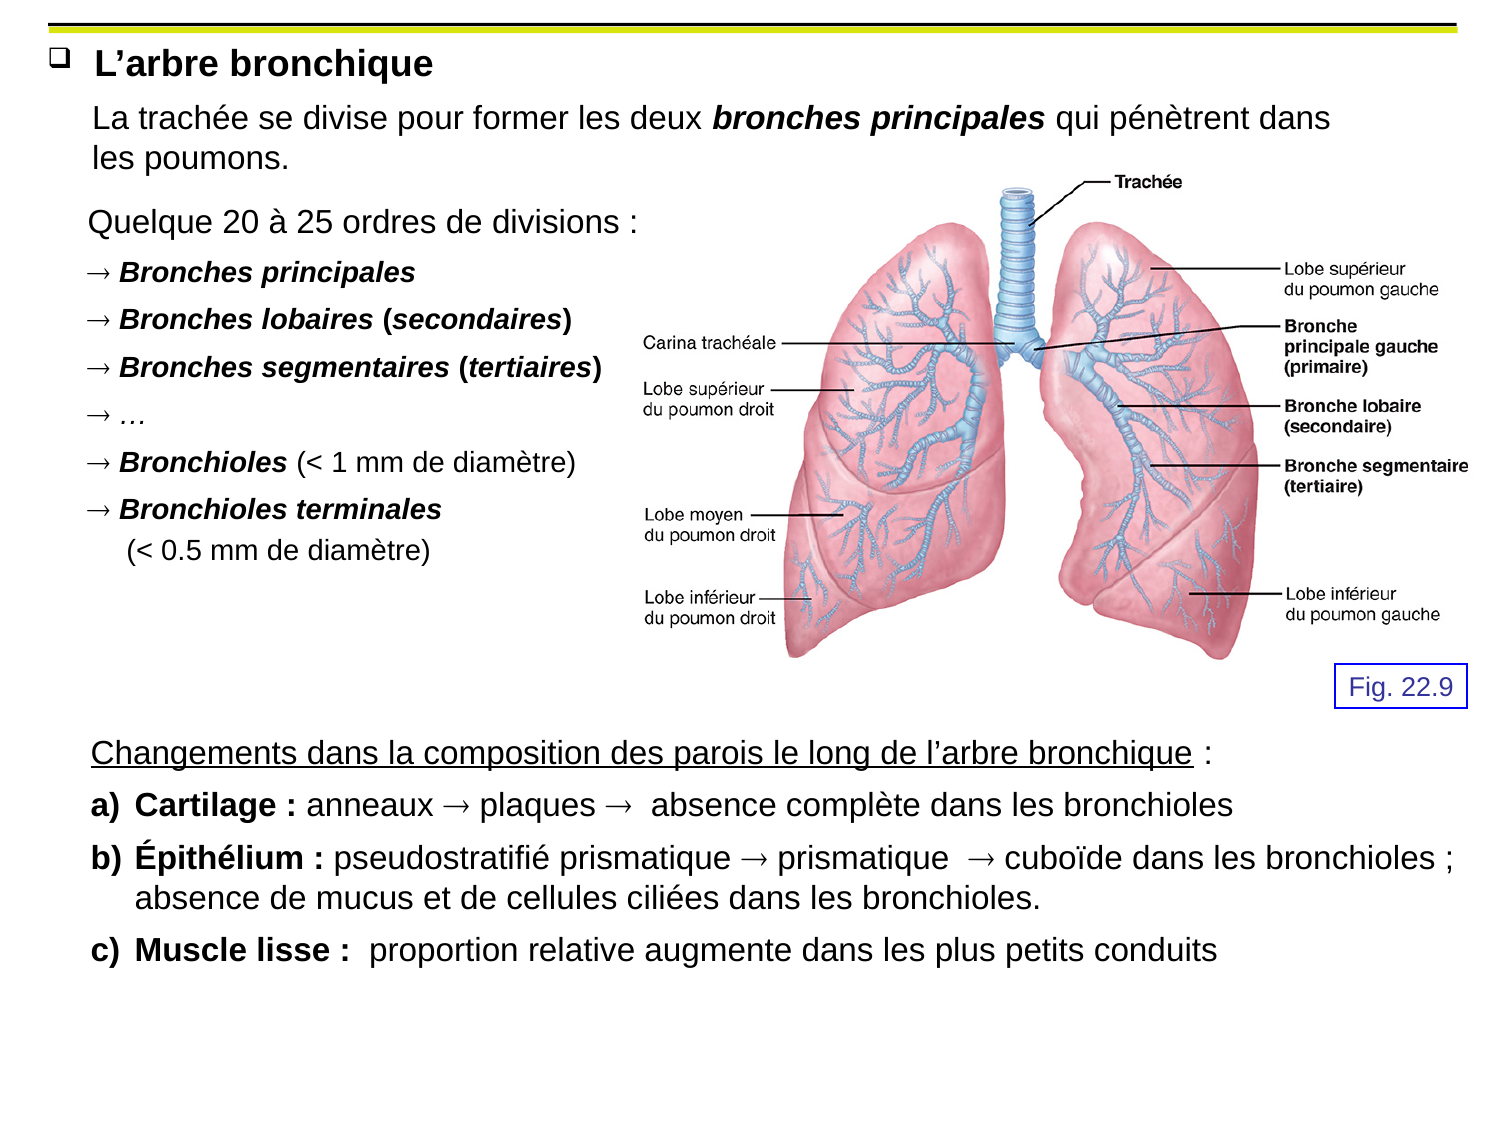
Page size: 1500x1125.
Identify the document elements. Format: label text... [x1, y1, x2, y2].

text_box Changements dans la composition des parois le long de l’arbre bronchique : Cartilage : anneaux  plaques  absence complète dans les bronchioles Épithélium : pseudostratifié prismatique  prismatique  cuboïde dans les bronchioles ; absence de mucus et de cellules ciliées dans les bronchioles. Muscle lisse : proportion relative augmente dans les plus petits conduits [75, 723, 1486, 976]
picture [631, 165, 1477, 670]
text_box L’arbre bronchique La trachée se divise pour former les deux bronches principales qui pénètrent dans les poumons. [32, 31, 1353, 184]
text_box Fig. 22.9 [1334, 679, 1468, 709]
text_box Quelque 20 à 25 ordres de divisions :  Bronches principales  Bronches lobaires (secondaires)  Bronches segmentaires (tertiaires)  …  Bronchioles (< 1 mm de diamètre)  Bronchioles terminales (< 0.5 mm de diamètre) [28, 193, 626, 575]
